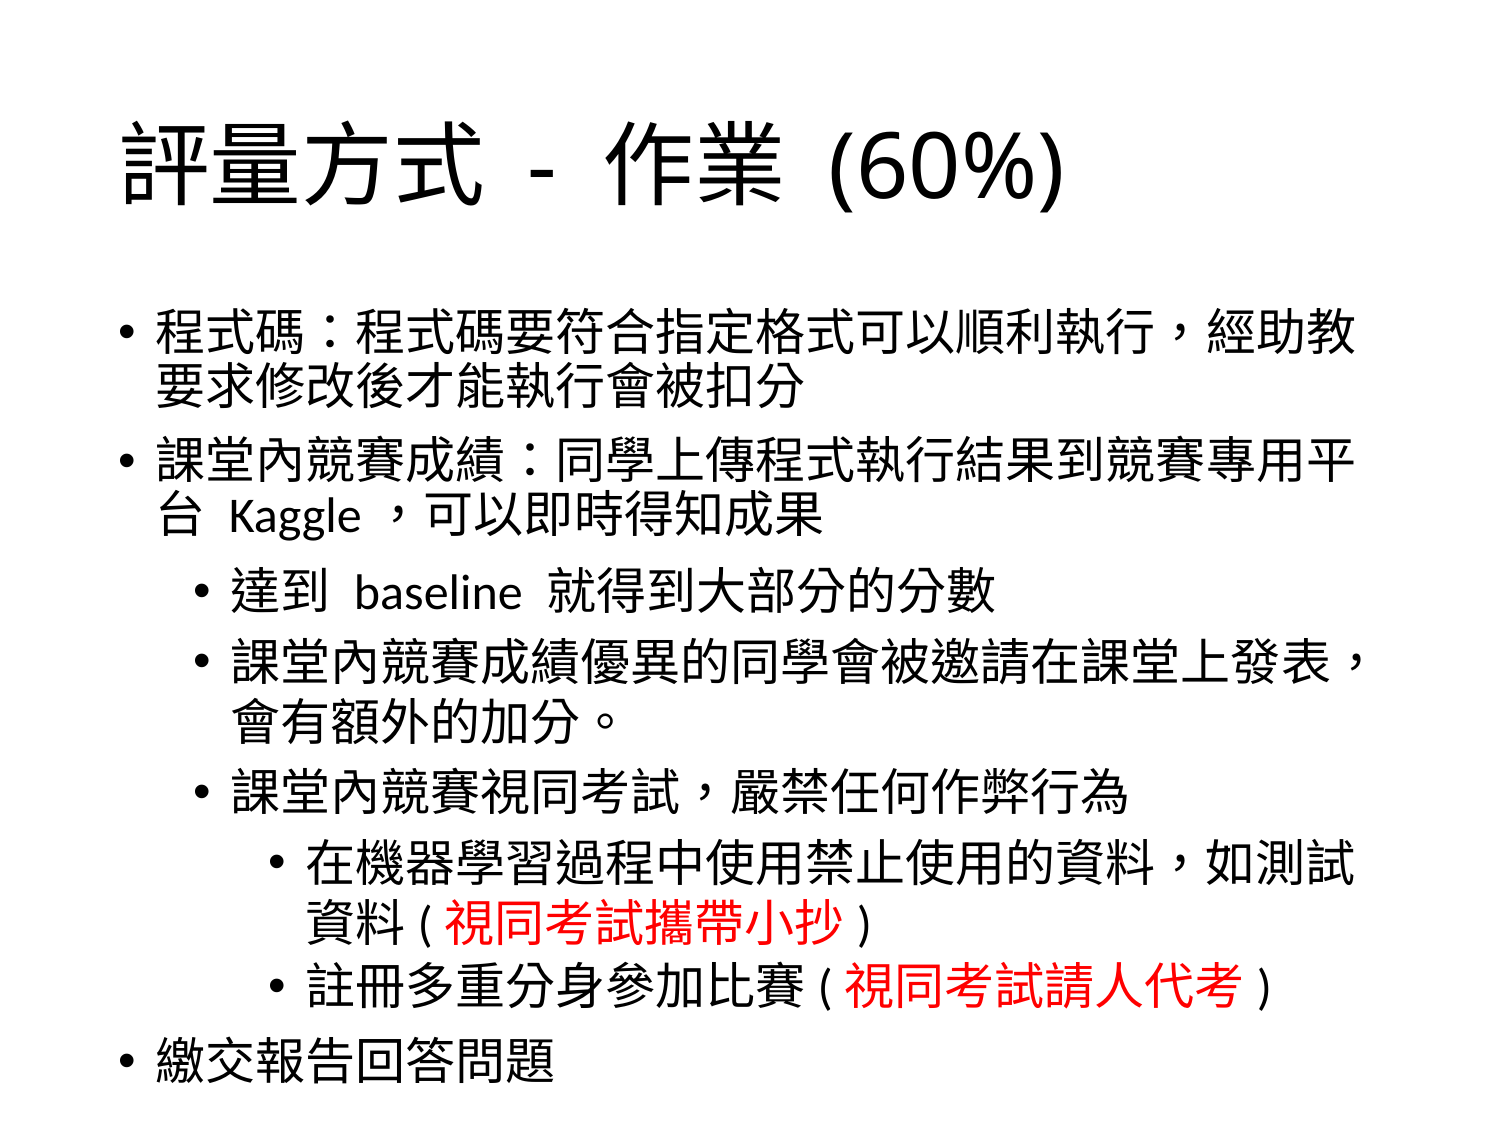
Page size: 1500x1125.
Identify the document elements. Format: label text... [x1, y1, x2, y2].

list 程式碼：程式碼要符合指定格式可以順利執行，經助教要求修改後才能執行會被扣分 課堂內競賽成績：同學上傳程式執行結果到競賽專用平台 Kaggle，可以即時得知成果 達到 baseline 就得到大部分的分數 課堂內競賽成績優異的同學會被邀請在課堂上發表，會有額外的加分。 課堂內競賽視同考試，嚴禁任何作弊行為 在機器學習過程中使用禁止使用的資料，如測試資料(視同考試攜帶小抄) 註冊多重分身參加比賽(視同考試請人代考) 繳交報告回答問題 [103, 299, 1397, 1100]
title 評量方式 - 作業 (60%) [103, 59, 1397, 278]
